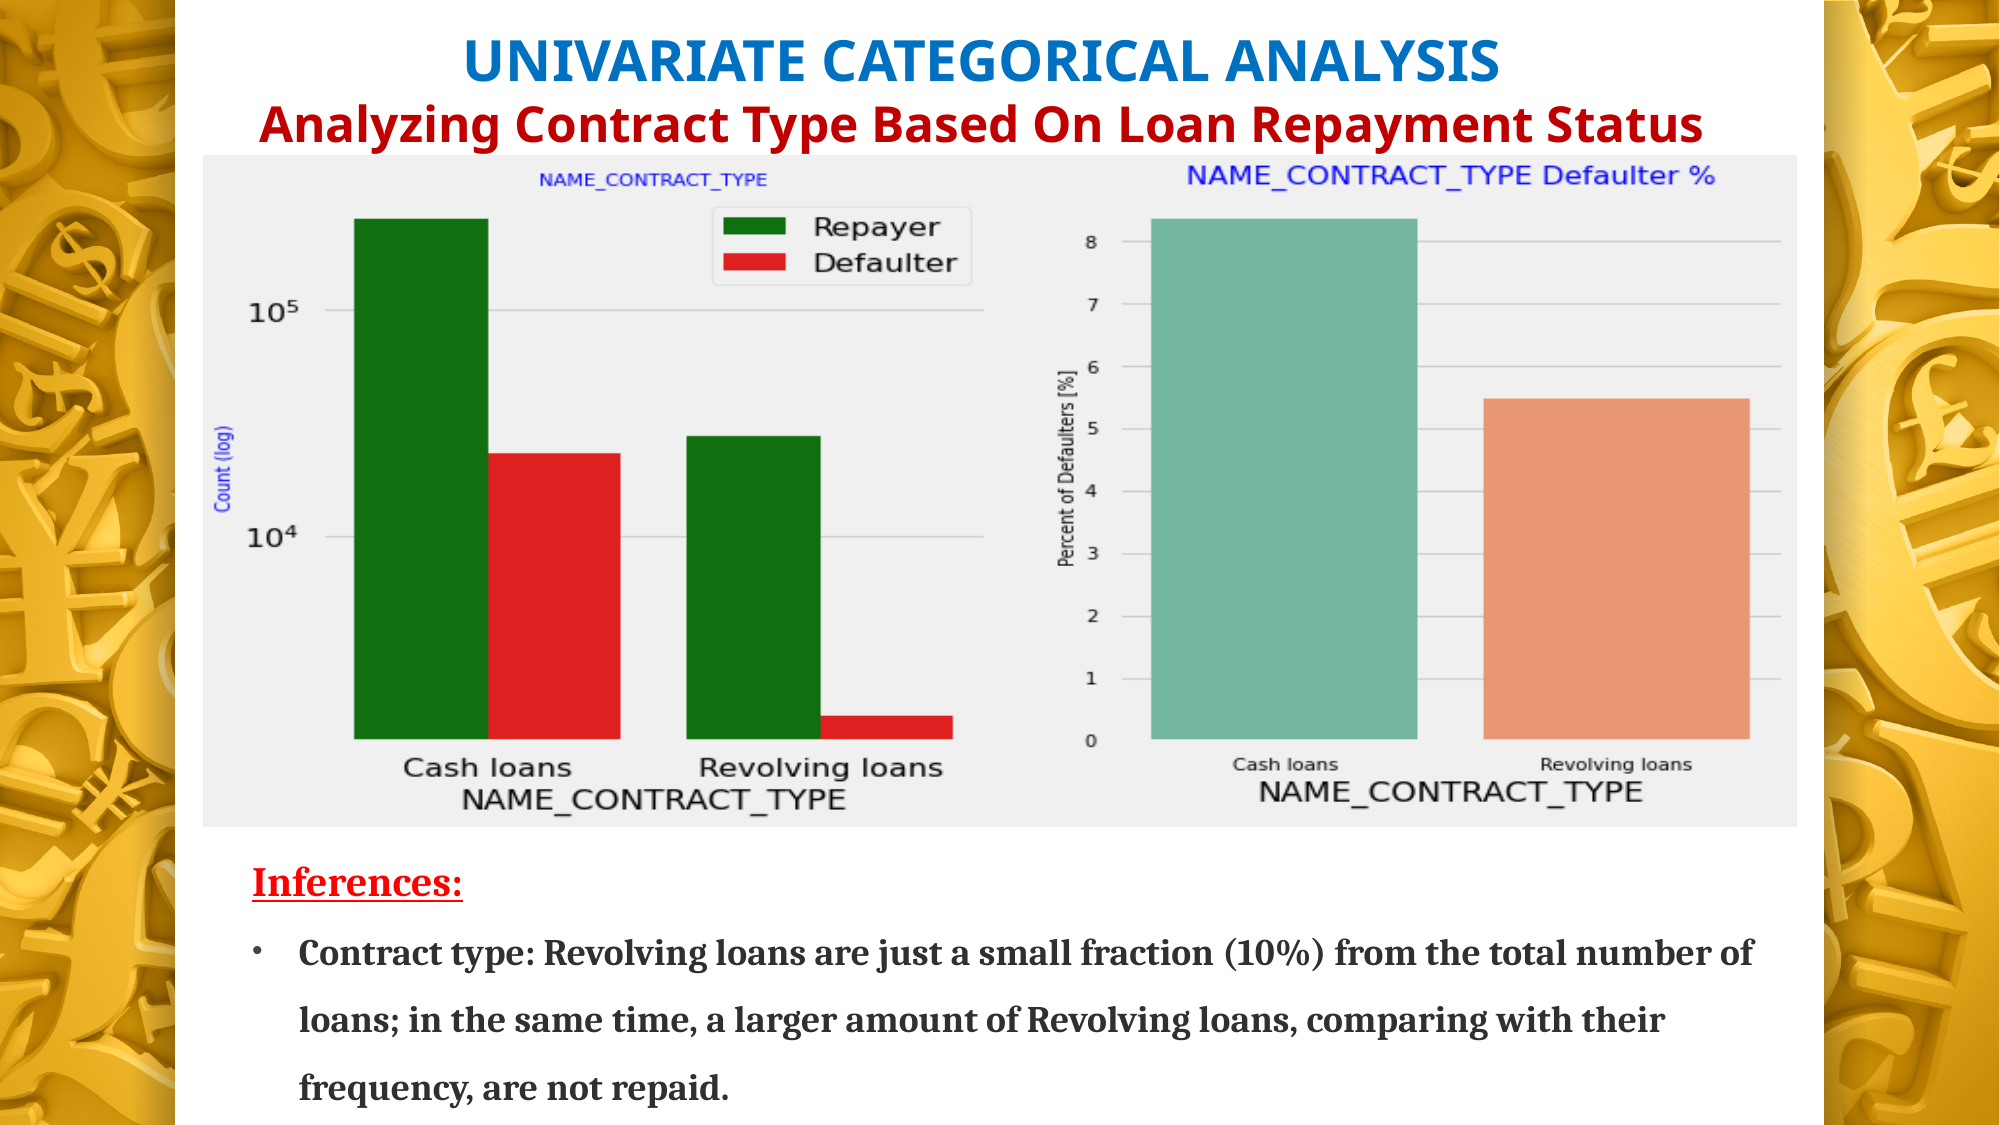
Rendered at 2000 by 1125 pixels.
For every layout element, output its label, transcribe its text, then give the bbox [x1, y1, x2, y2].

picture [0, 0, 175, 1125]
list Inferences: Contract type: Revolving loans are just a small fraction (10%) from the total number of loans; in the same time, a larger amount of Revolving loans, comparing with their frequency, are not repaid. [237, 827, 1797, 1035]
picture [1824, 0, 2000, 1125]
title UNIVARIATE CATEGORICAL ANALYSIS Analyzing Contract Type Based On Loan Repayment Status [231, 0, 1733, 155]
picture [203, 155, 1797, 827]
